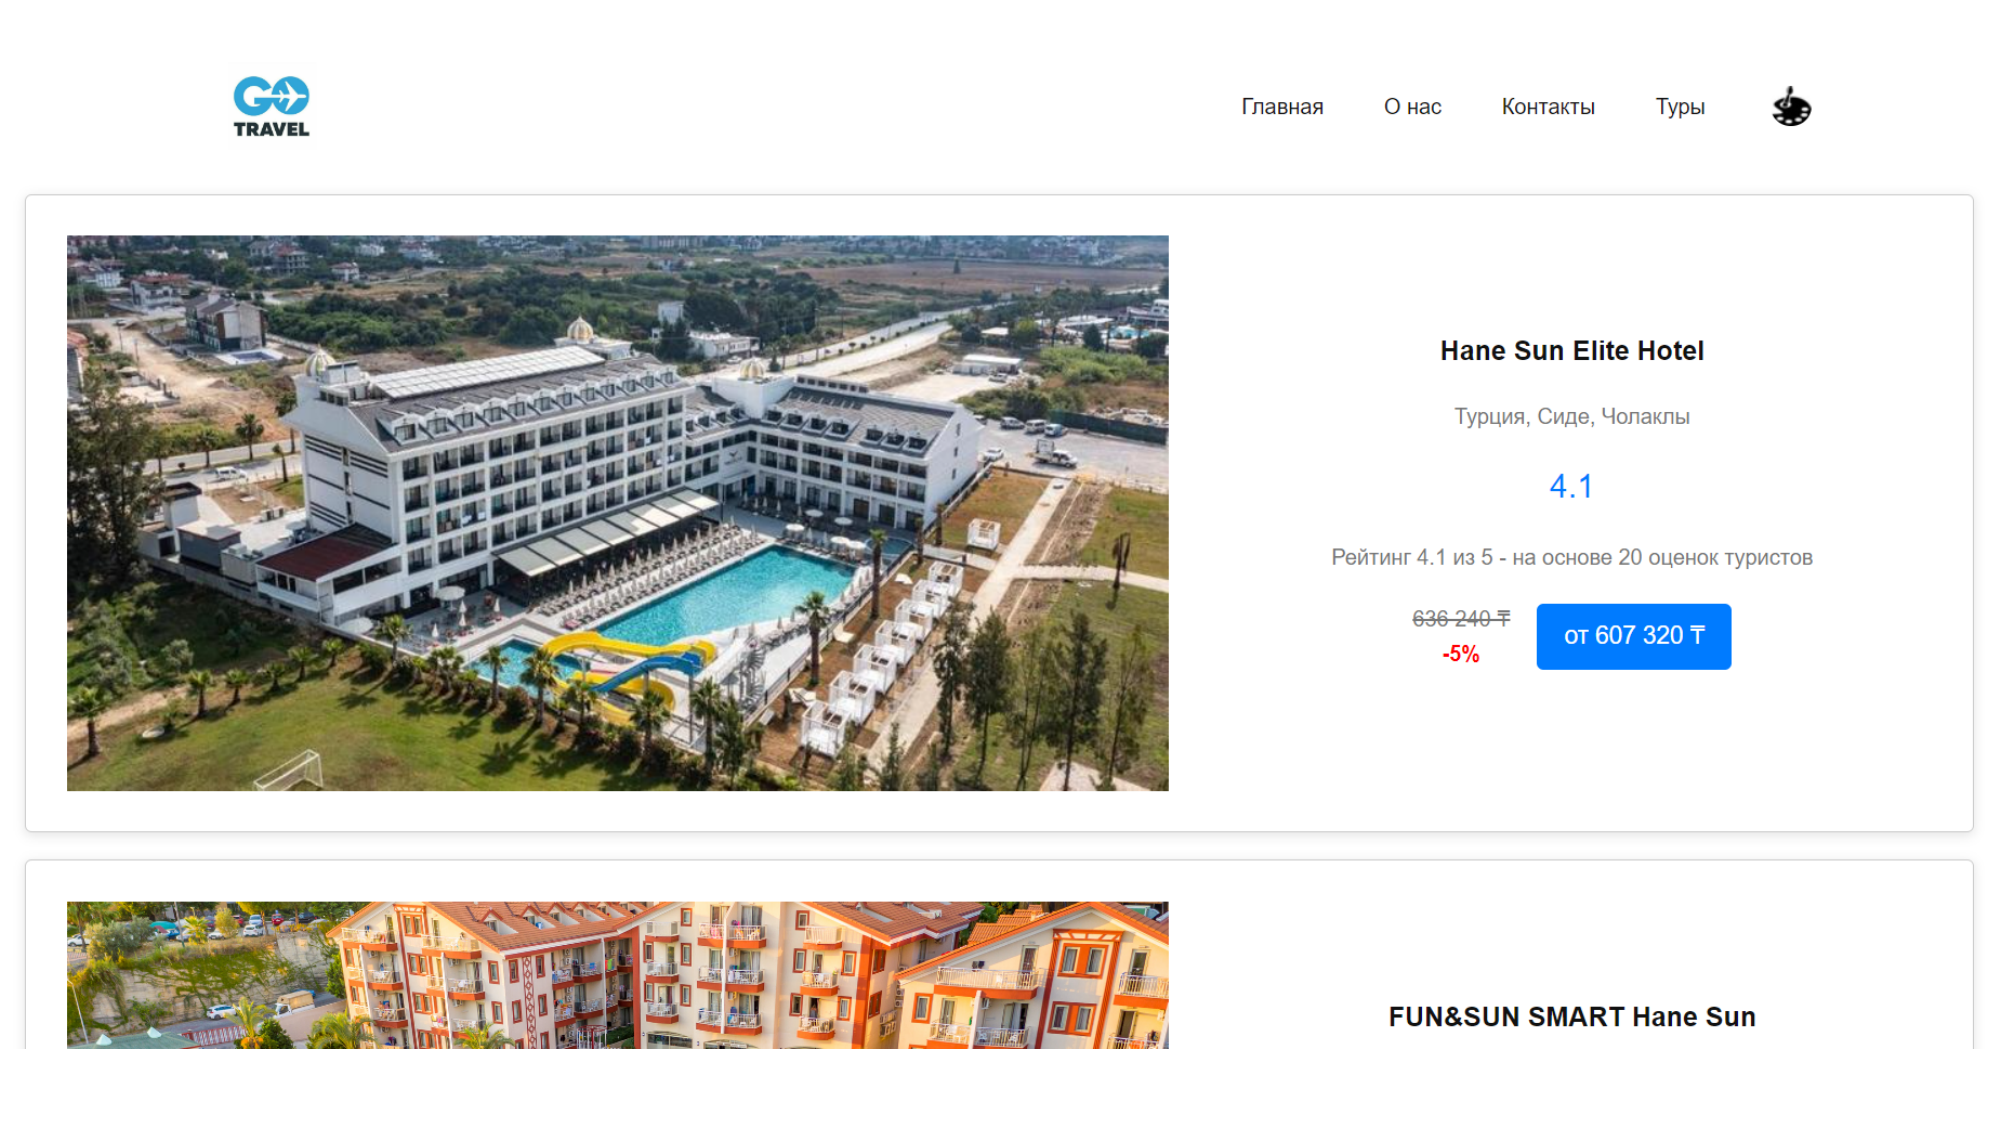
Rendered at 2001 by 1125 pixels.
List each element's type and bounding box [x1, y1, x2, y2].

picture [0, 47, 2000, 1049]
